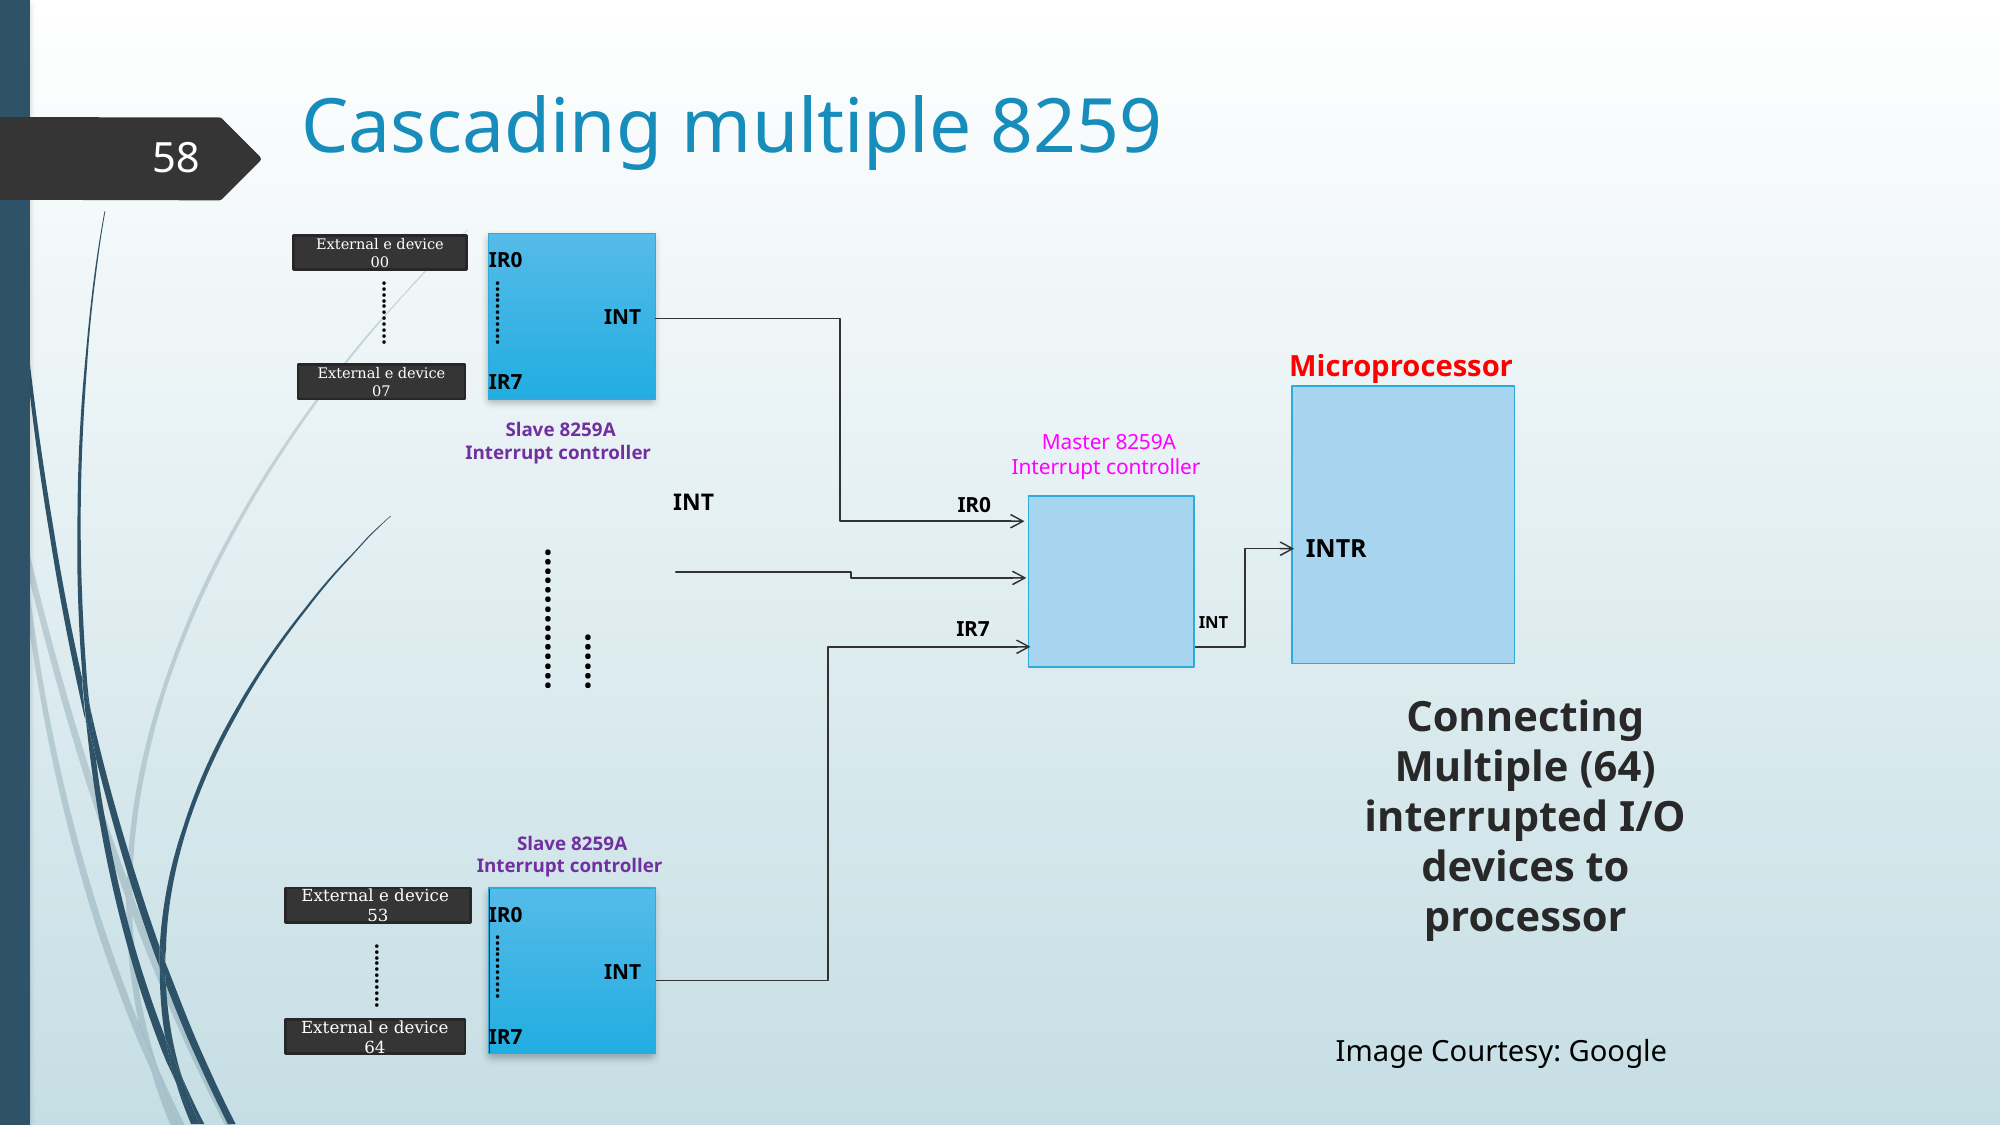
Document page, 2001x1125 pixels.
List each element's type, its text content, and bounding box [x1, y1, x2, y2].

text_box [285, 233, 1544, 1056]
text_box Connecting Multiple (64) interrupted I/O devices to processor [1548, 682, 1703, 1005]
slide_number 58 [87, 129, 216, 190]
text_box Cascading multiple 8259 [286, 69, 1749, 280]
text_box Image Courtesy: Google [1320, 1024, 1733, 1075]
